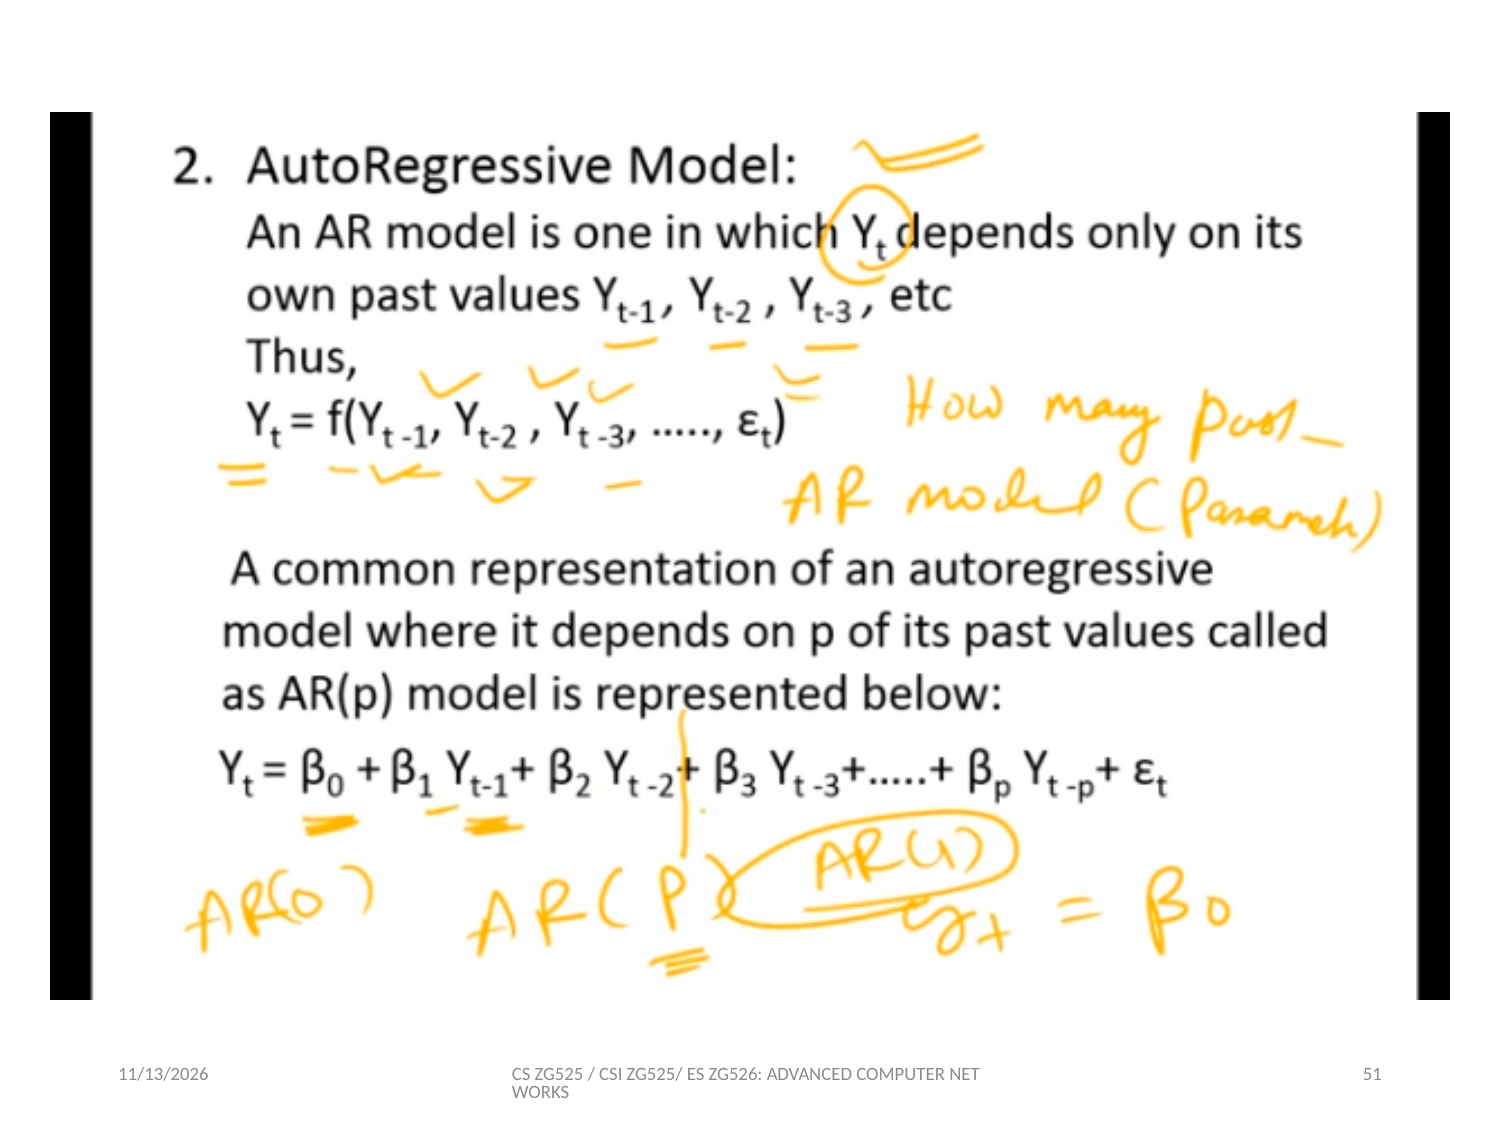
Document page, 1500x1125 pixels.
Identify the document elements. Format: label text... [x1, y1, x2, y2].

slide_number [103, 1042, 441, 1103]
picture [49, 112, 1451, 1000]
footer CS ZG525 / CSI ZG525/ ES ZG526: ADVANCED COMPUTER NETWORKS [496, 1042, 1004, 1103]
slide_number 51 [1059, 1042, 1397, 1103]
